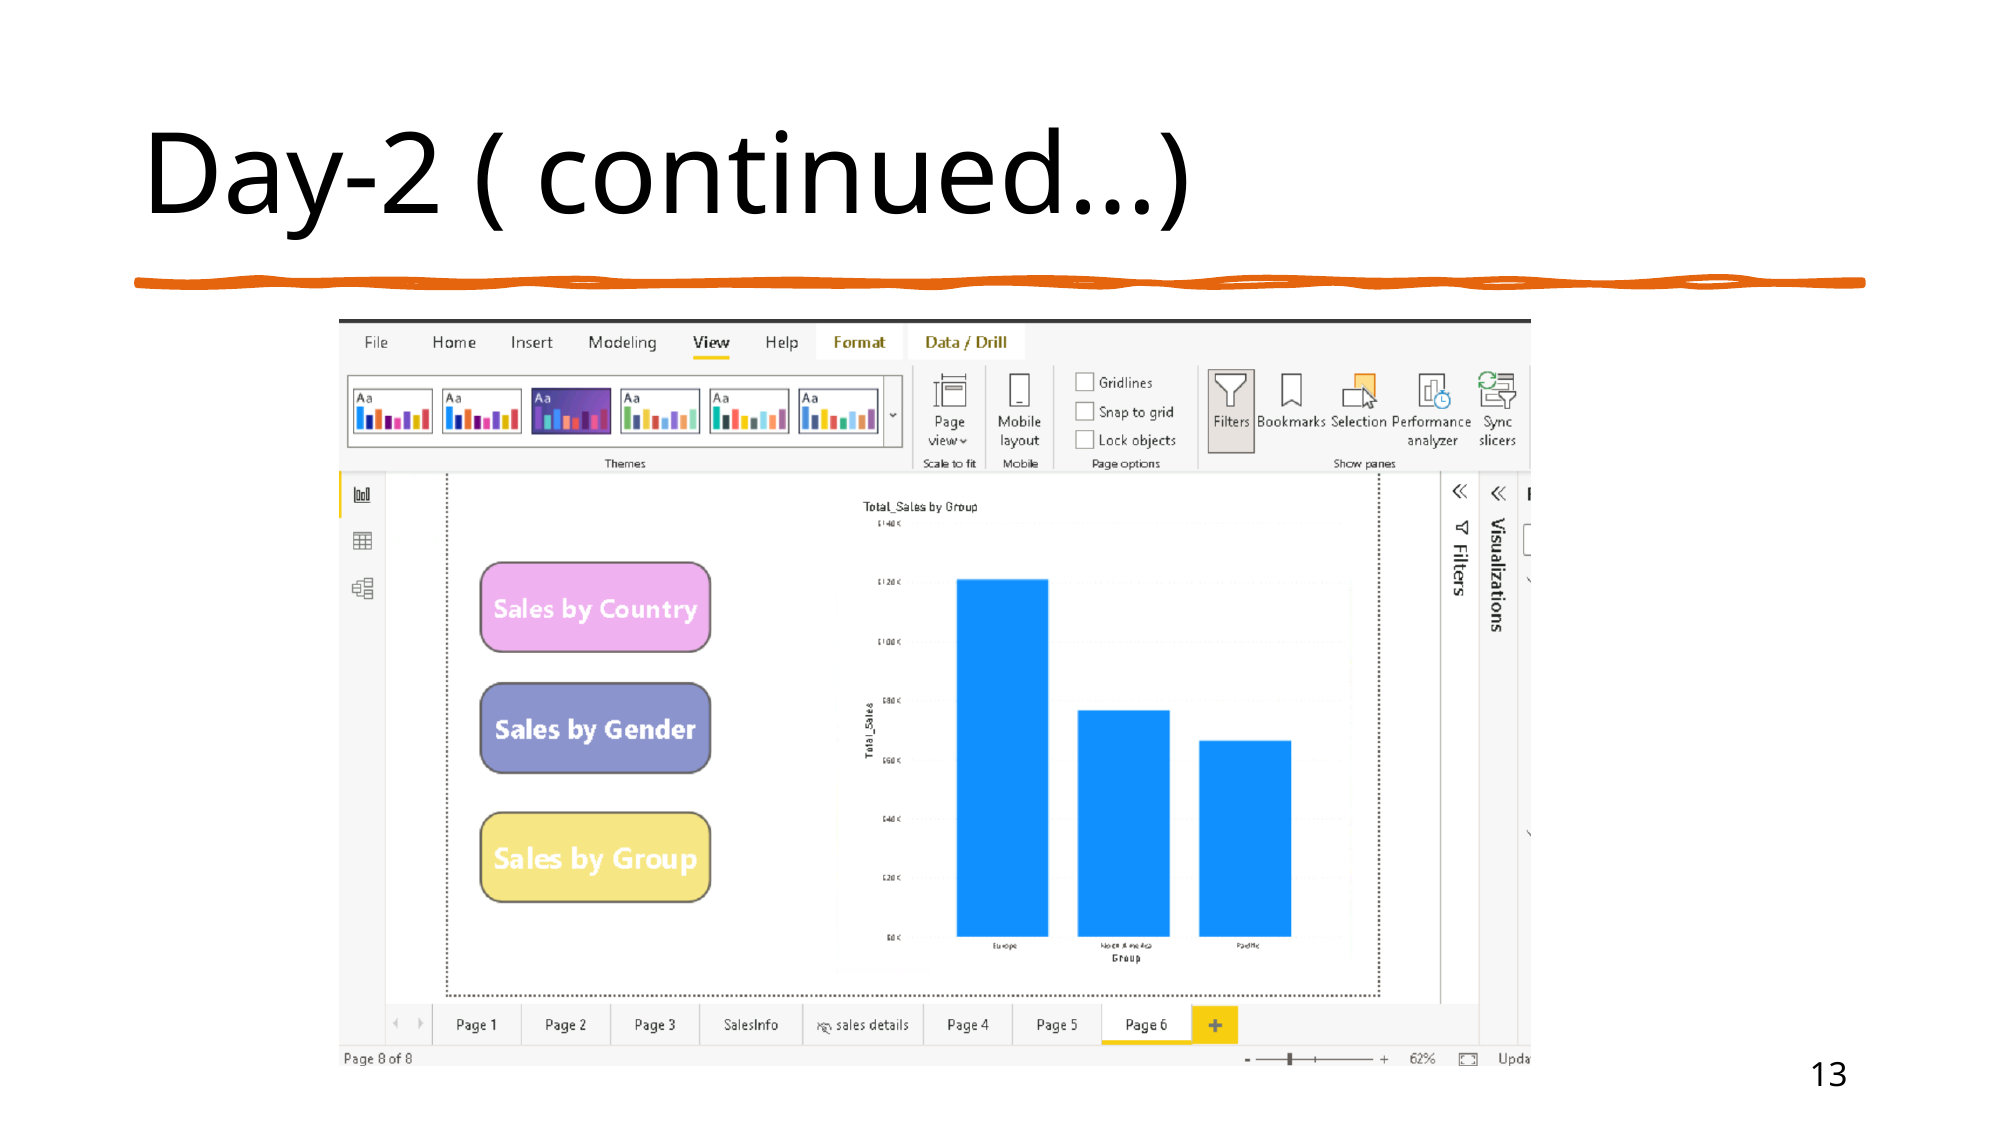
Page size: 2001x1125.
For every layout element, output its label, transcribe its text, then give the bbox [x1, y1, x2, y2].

slide_number 13 [1412, 1042, 1863, 1103]
picture [339, 319, 1531, 1066]
title Day-2 ( continued…) [126, 59, 1851, 278]
